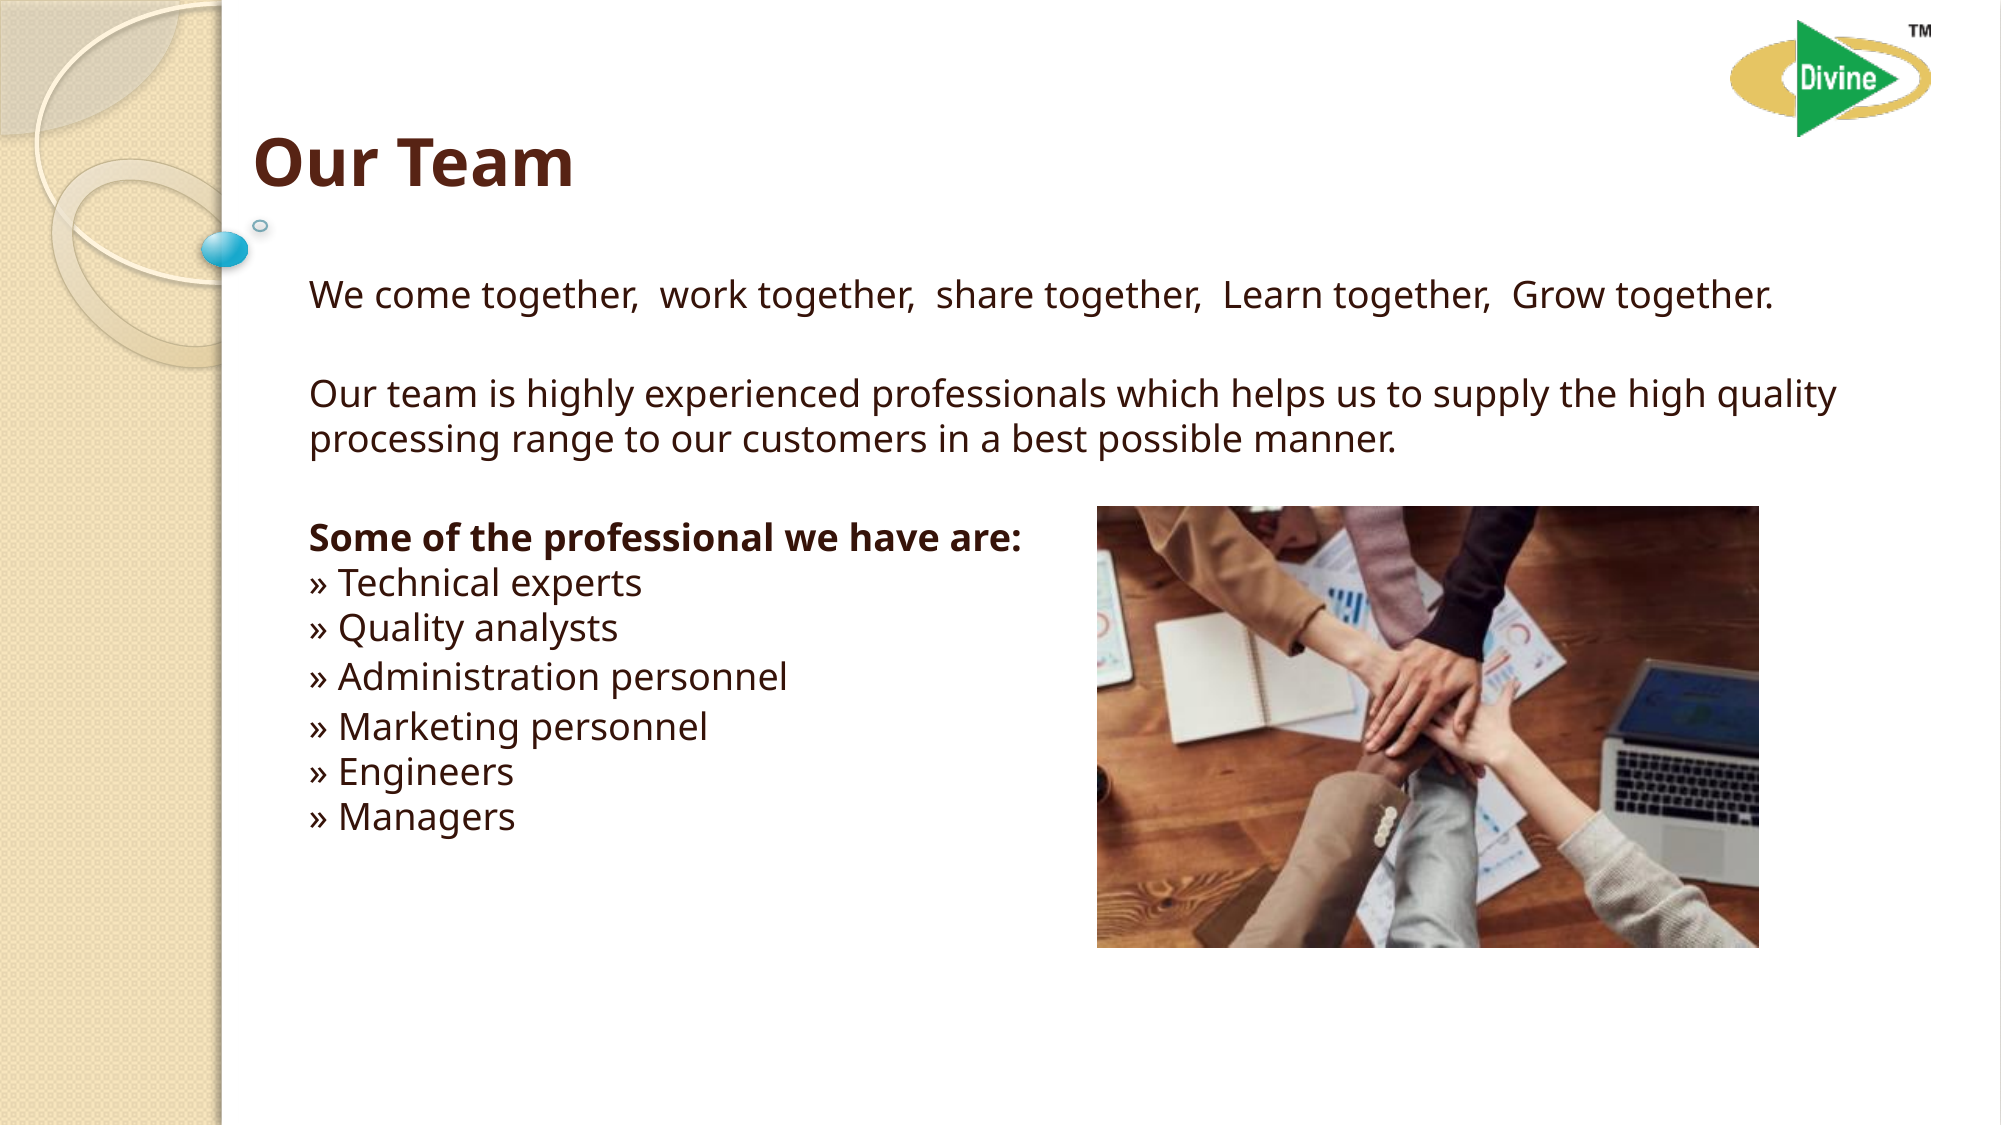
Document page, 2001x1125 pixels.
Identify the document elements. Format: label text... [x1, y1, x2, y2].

subtitle We come together, work together, share together, Learn together, Grow together. Our team is highly experienced professionals which helps us to supply the high quality processing range to our customers in a best possible manner. Some of the professional we have are: » Technical experts » Quality analysts » Administration personnel » Marketing personnel » Engineers » Managers [289, 270, 1941, 858]
picture [1097, 506, 1759, 948]
picture [1730, 20, 1931, 138]
title Our Team [237, 13, 1810, 208]
